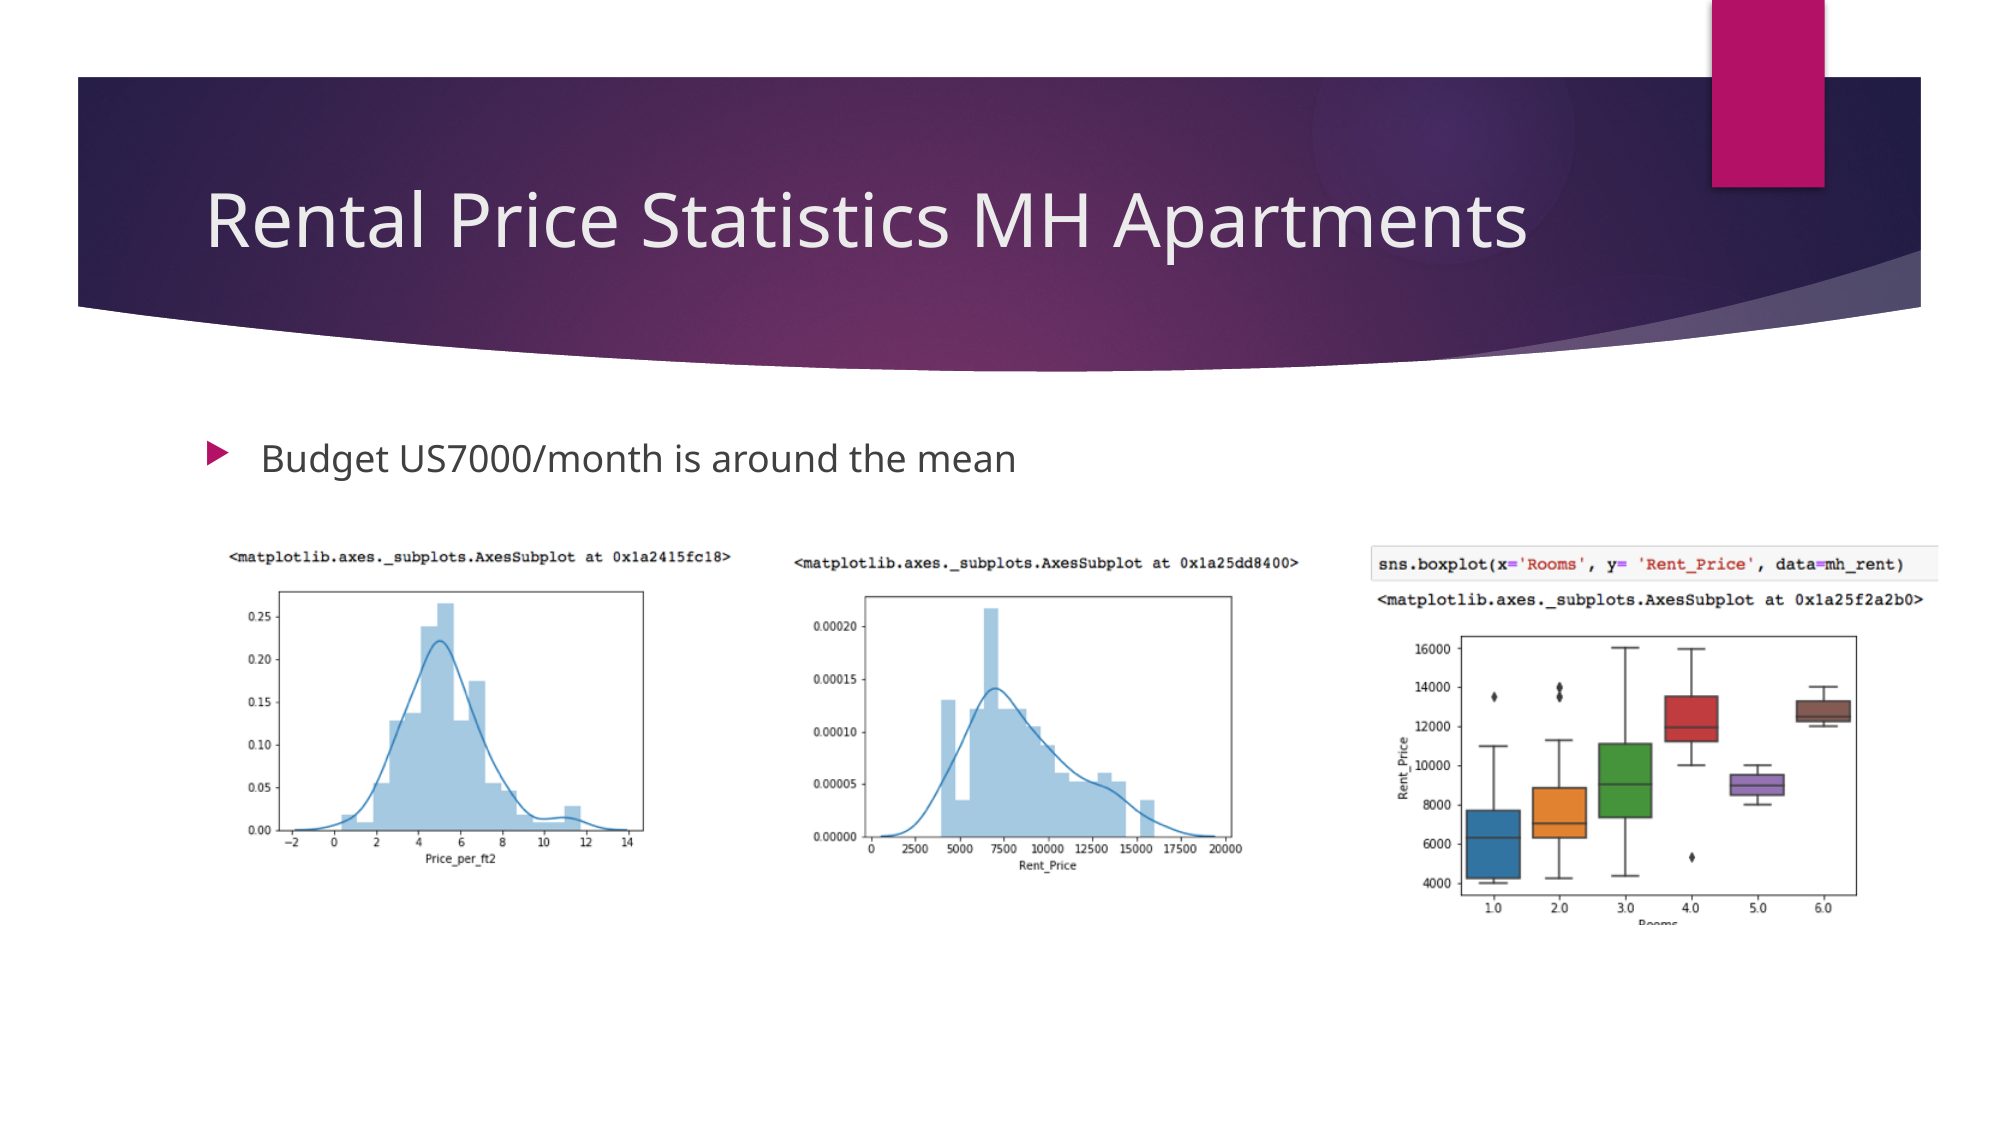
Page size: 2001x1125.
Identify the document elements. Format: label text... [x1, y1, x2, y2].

list Budget US7000/month is around the mean [189, 427, 1972, 988]
picture [1364, 542, 1939, 926]
title Rental Price Statistics MH Apartments [189, 159, 1627, 276]
picture [785, 549, 1312, 883]
picture [219, 542, 756, 873]
